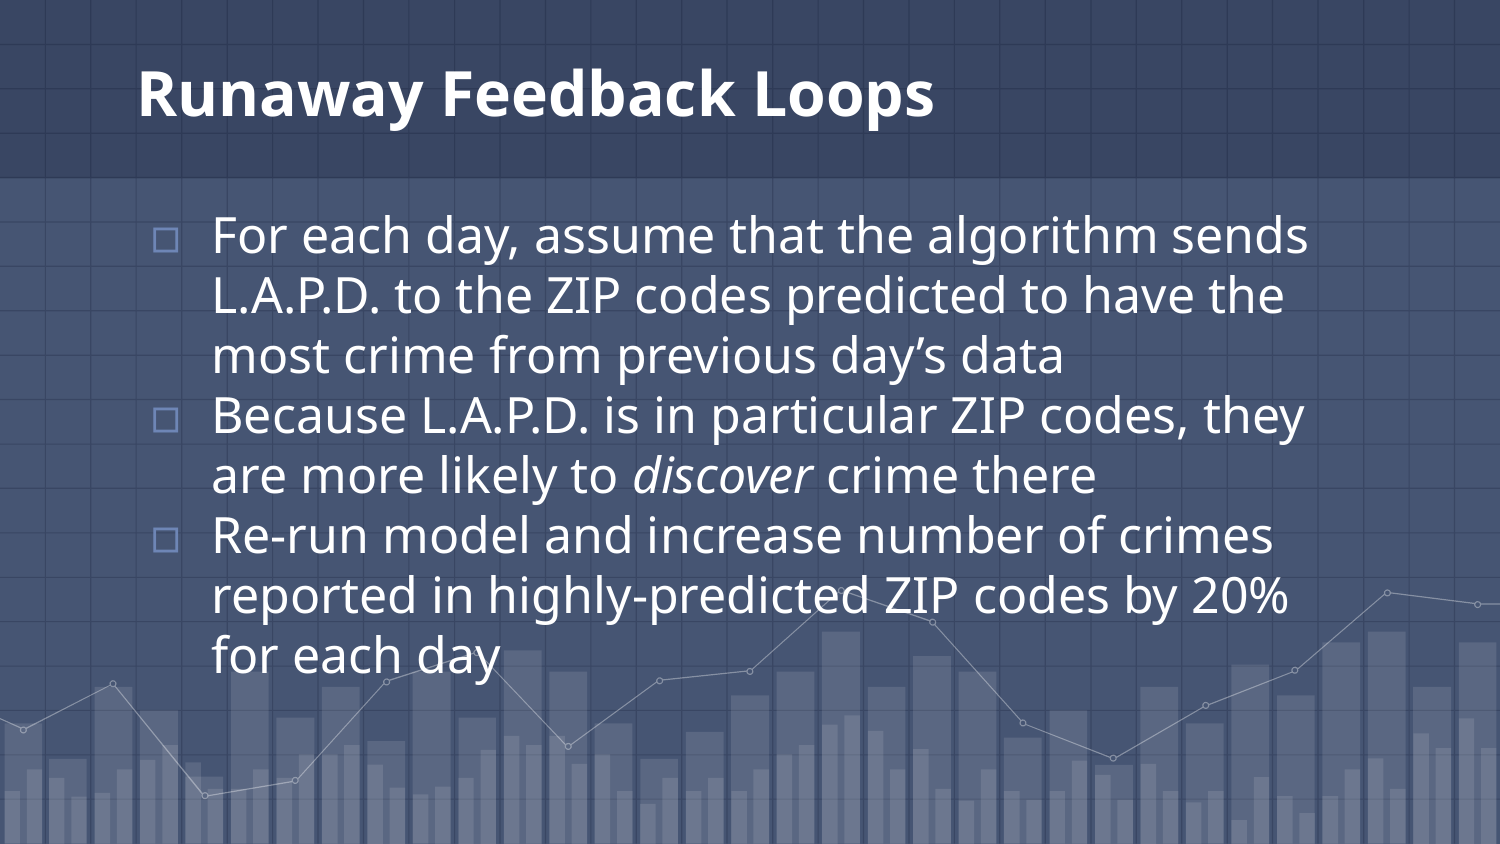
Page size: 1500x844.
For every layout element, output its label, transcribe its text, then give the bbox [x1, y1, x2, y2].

title Runaway Feedback Loops [121, 3, 1383, 144]
list For each day, assume that the algorithm sends L.A.P.D. to the ZIP codes predicted to have the most crime from previous day’s data Because L.A.P.D. is in particular ZIP codes, they are more likely to discover crime there Re-run model and increase number of crimes reported in highly-predicted ZIP codes by 20% for each day [121, 189, 1383, 698]
